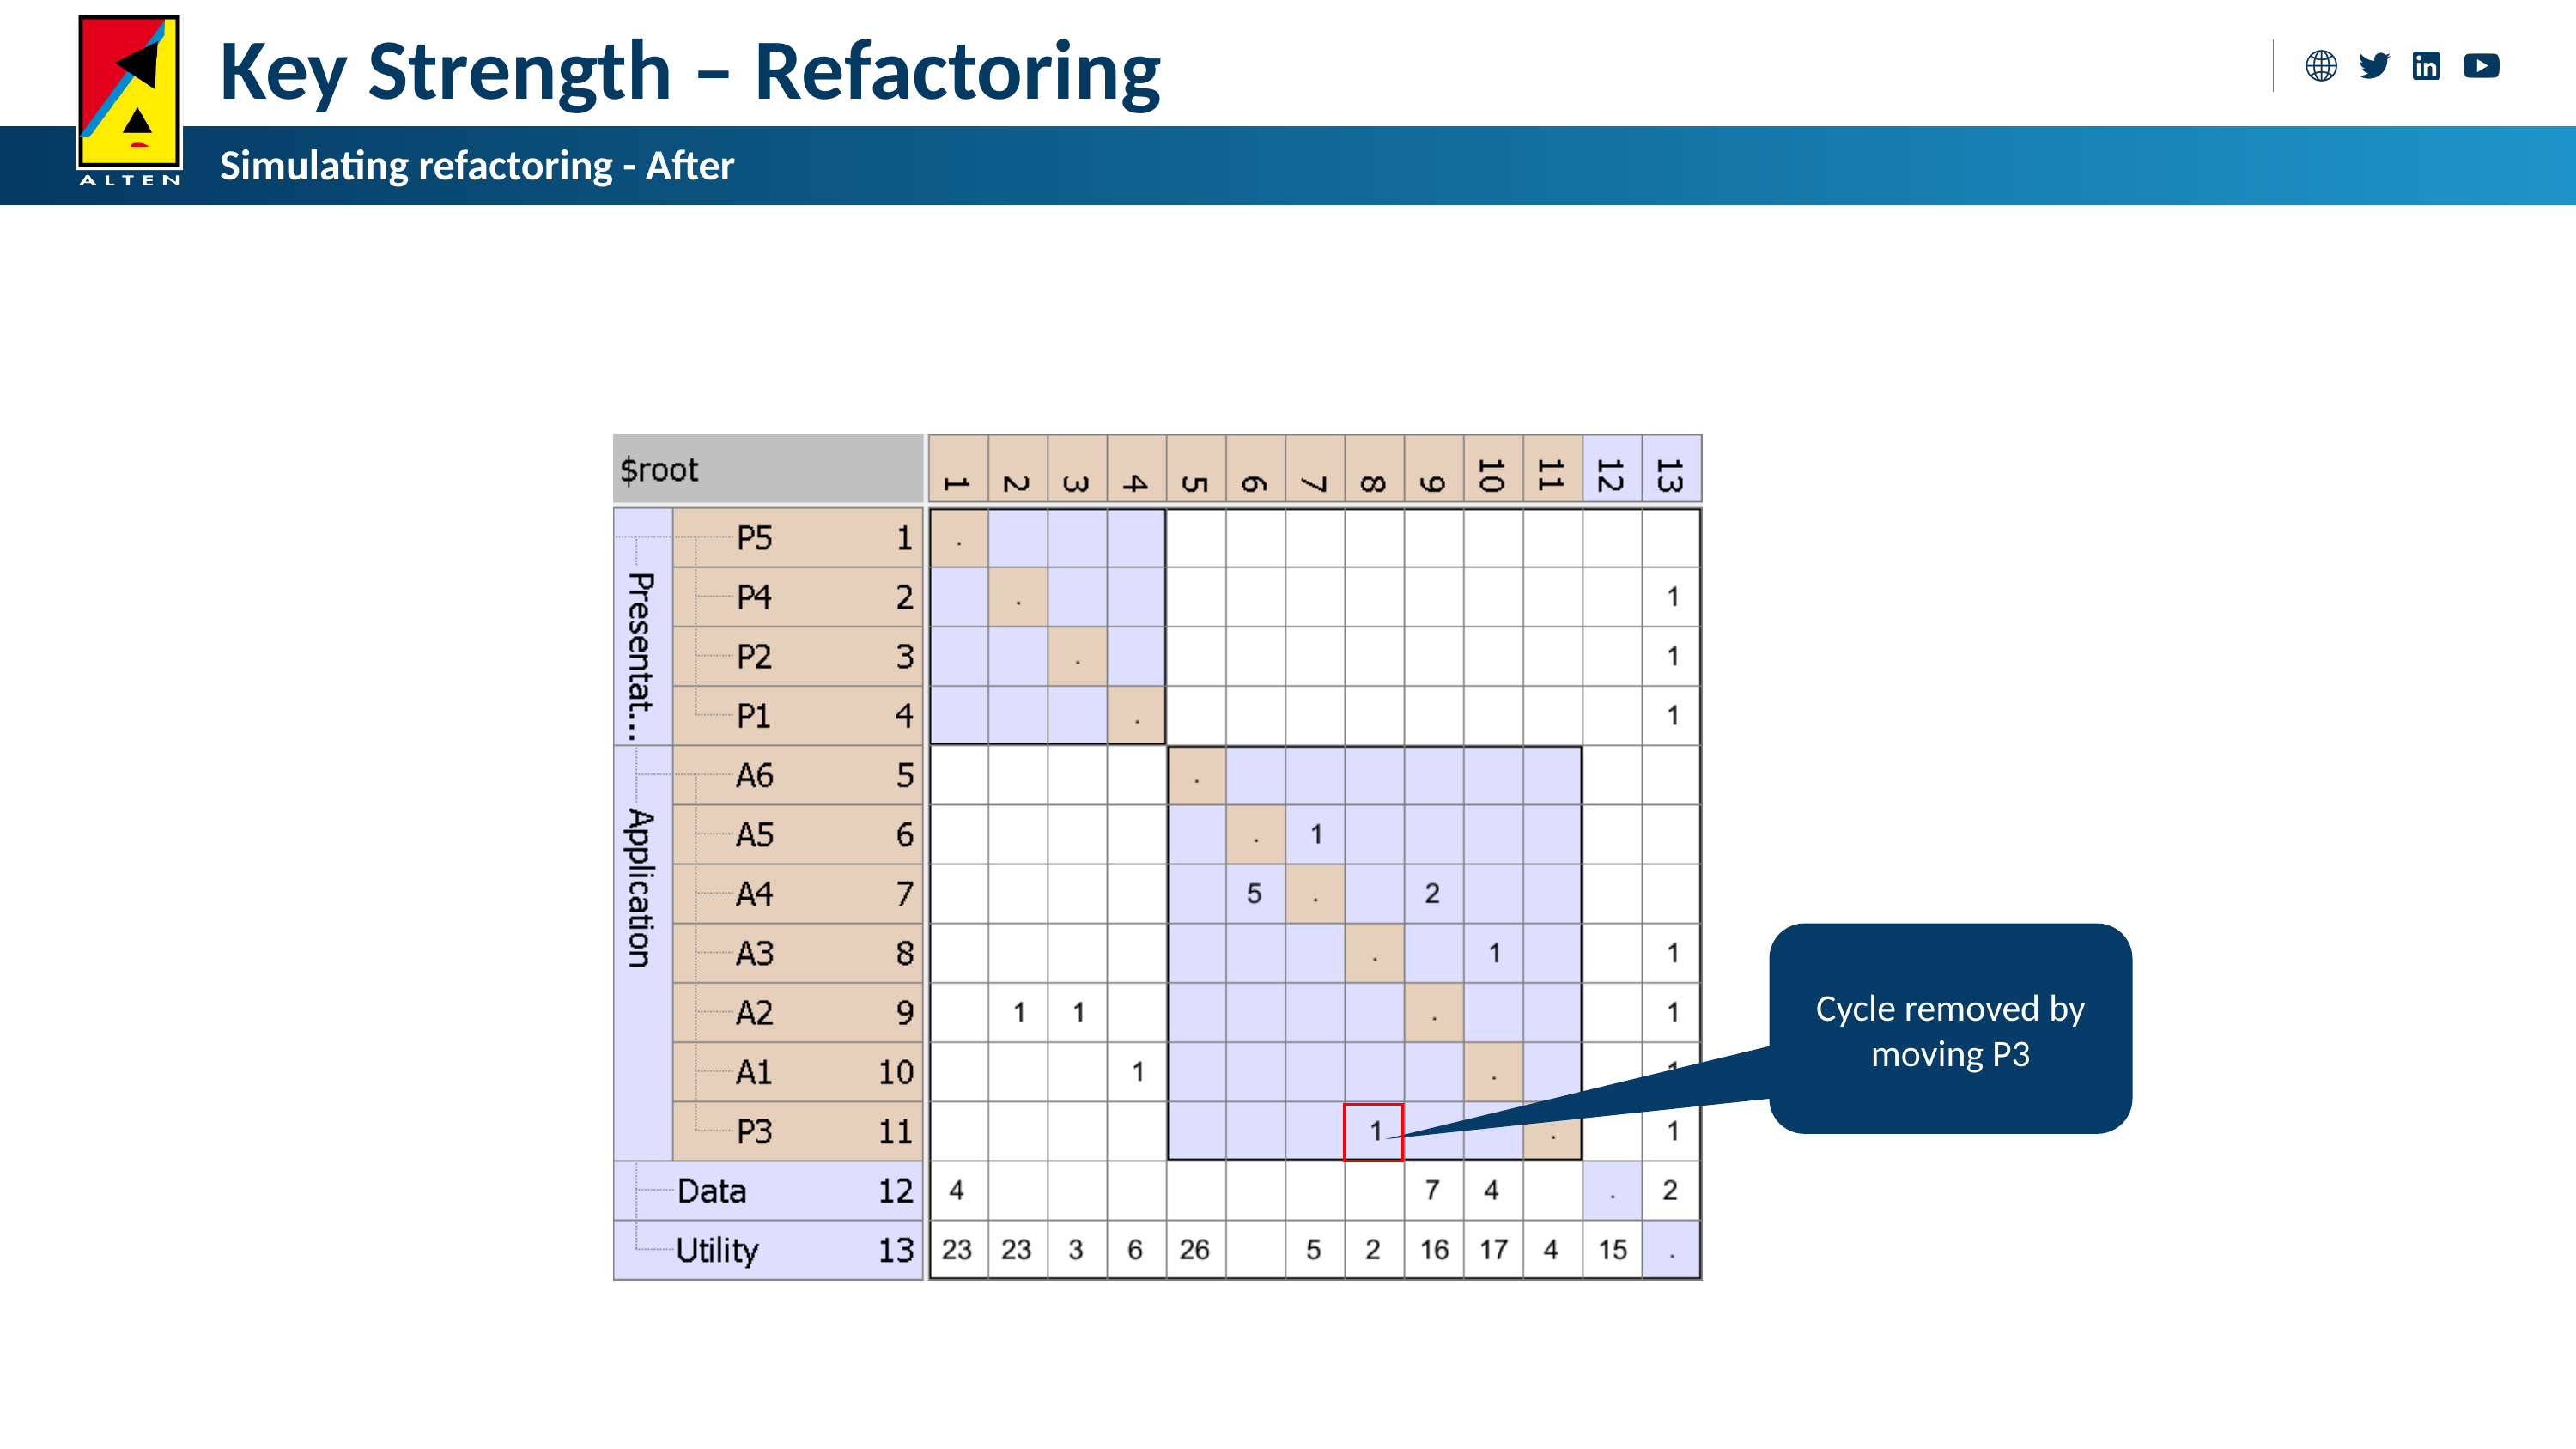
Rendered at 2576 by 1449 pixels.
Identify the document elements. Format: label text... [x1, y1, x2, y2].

list Simulating refactoring - After [220, 126, 2250, 199]
picture [2413, 52, 2440, 80]
picture [2306, 50, 2337, 82]
picture [2464, 48, 2500, 83]
picture [43, 0, 215, 213]
list Key Strength – Refactoring [220, 28, 2250, 102]
picture [2359, 50, 2391, 82]
picture [613, 434, 1703, 1281]
text_box Cycle removed by moving P3 [1702, 923, 2134, 1135]
